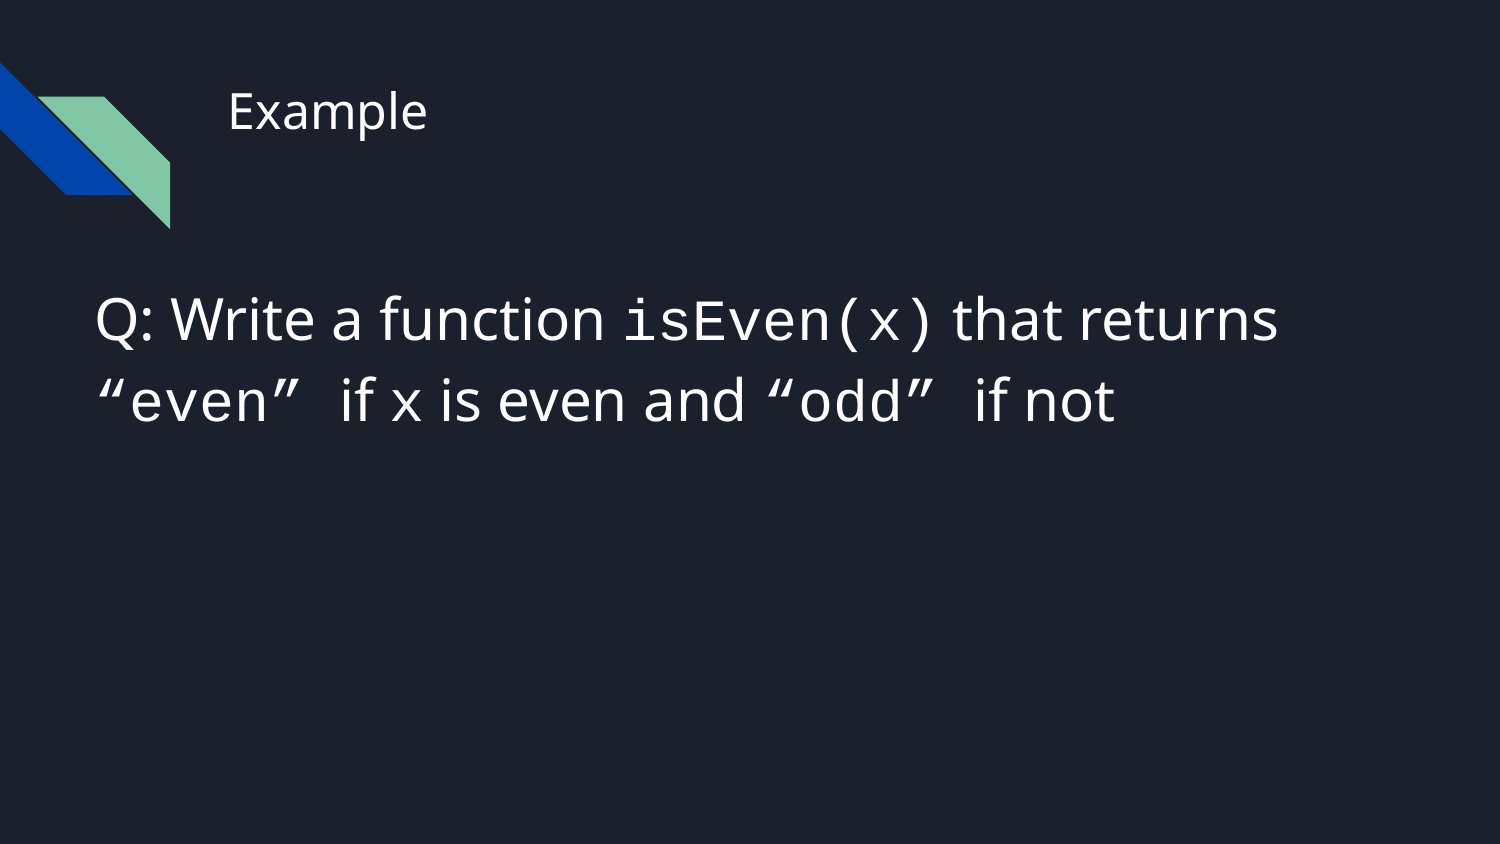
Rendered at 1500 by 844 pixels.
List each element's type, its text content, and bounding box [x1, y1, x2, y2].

list Q: Write a function isEven(x) that returns “even” if x is even and “odd” if not [79, 257, 1485, 735]
title Example [212, 64, 1368, 215]
